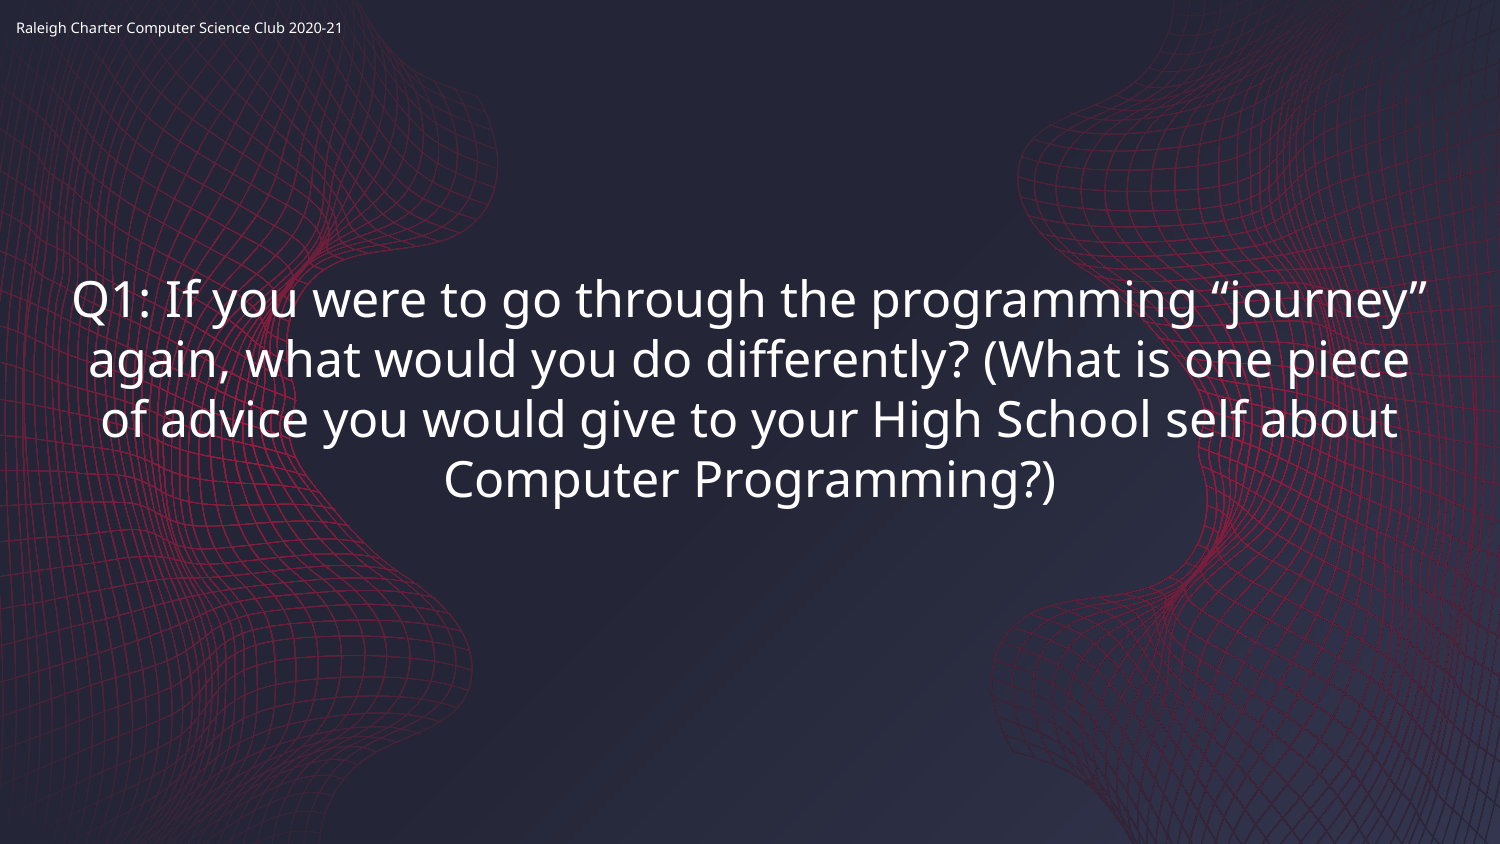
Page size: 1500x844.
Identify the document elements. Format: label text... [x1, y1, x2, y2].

title Q1: If you were to go through the programming “journey” again, what would you do differently? (What is one piece of advice you would give to your High School self about Computer Programming?) [44, 261, 1456, 583]
